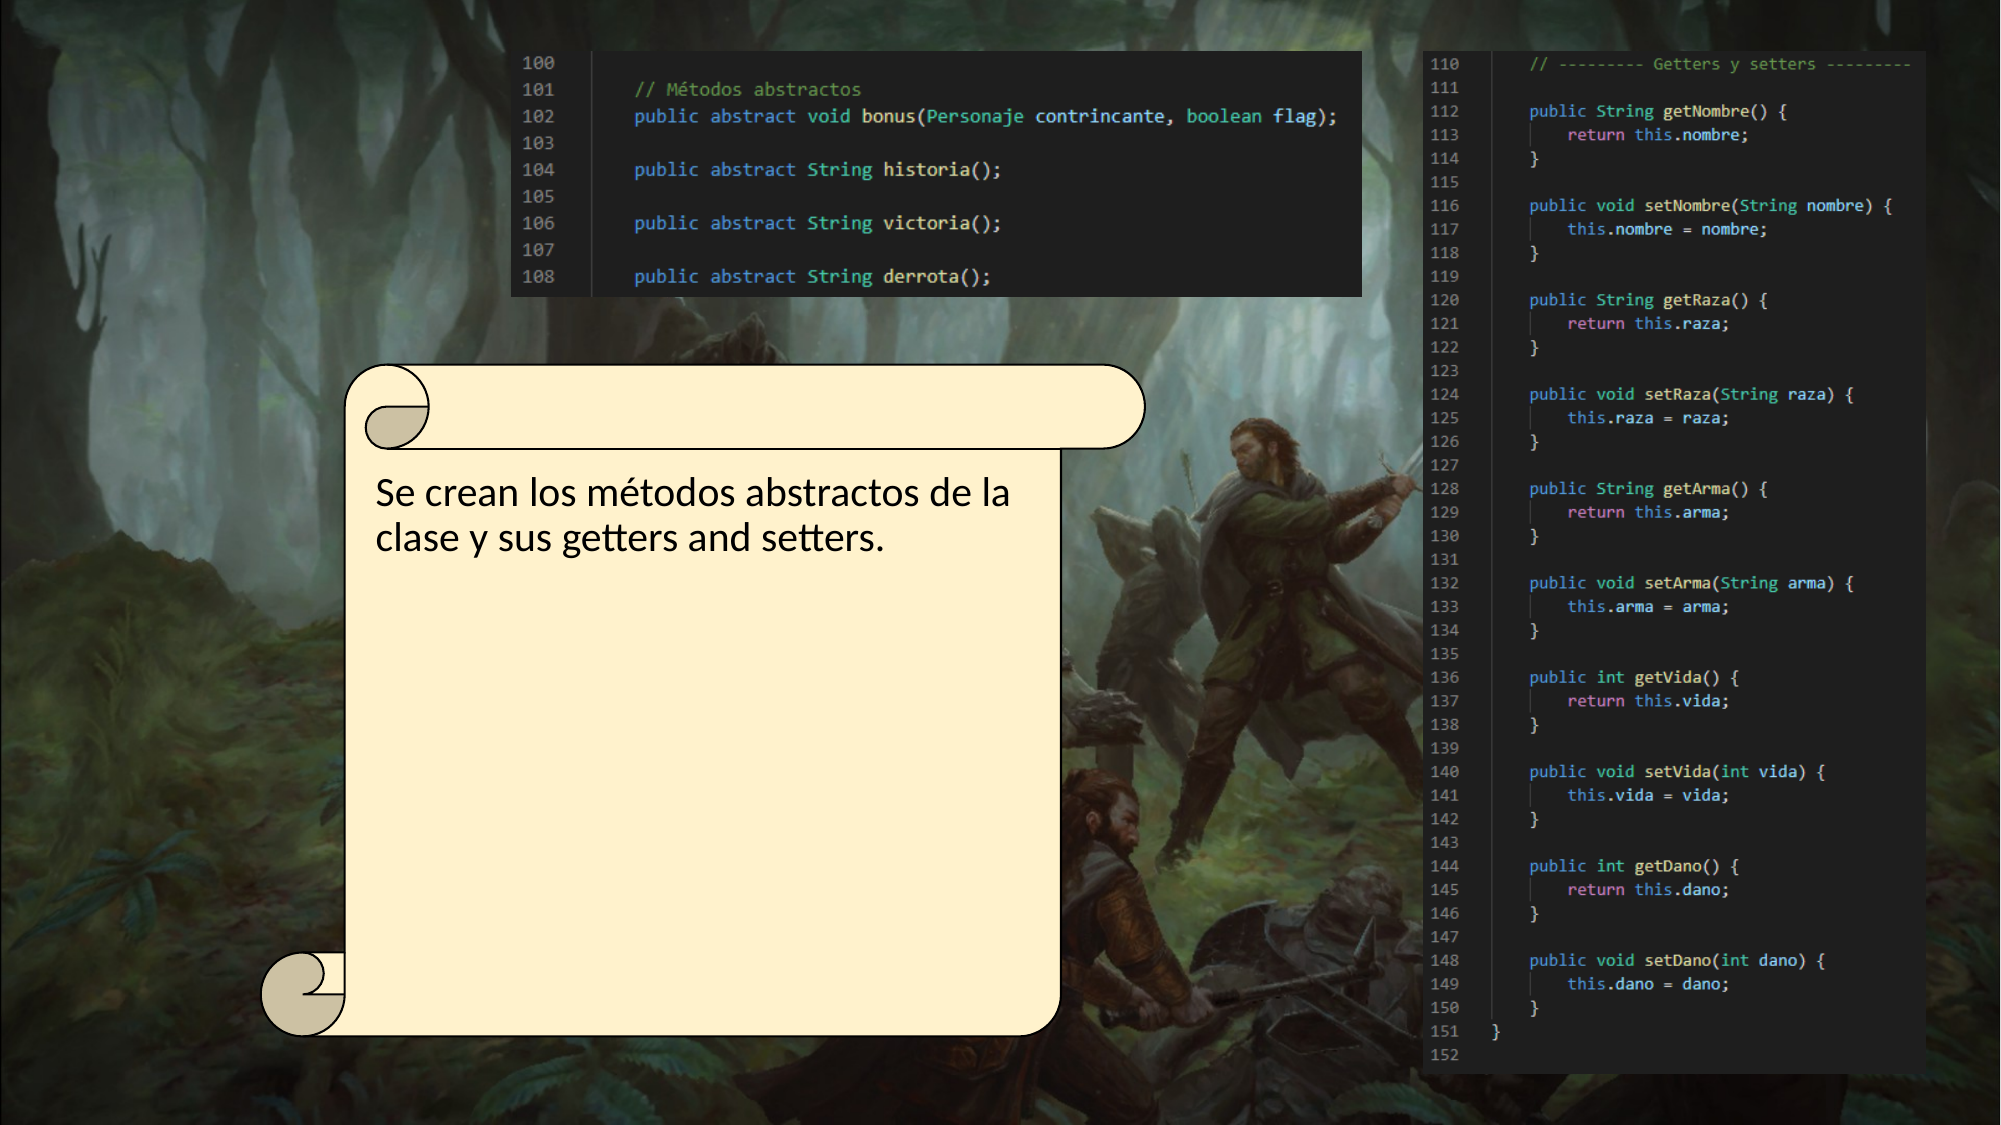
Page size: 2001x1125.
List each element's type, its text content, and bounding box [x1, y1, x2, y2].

text_box [259, 363, 1146, 1038]
list Se crean los métodos abstractos de la clase y sus getters and setters. [360, 462, 1050, 1015]
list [511, 51, 1362, 298]
picture [0, 0, 2001, 1125]
